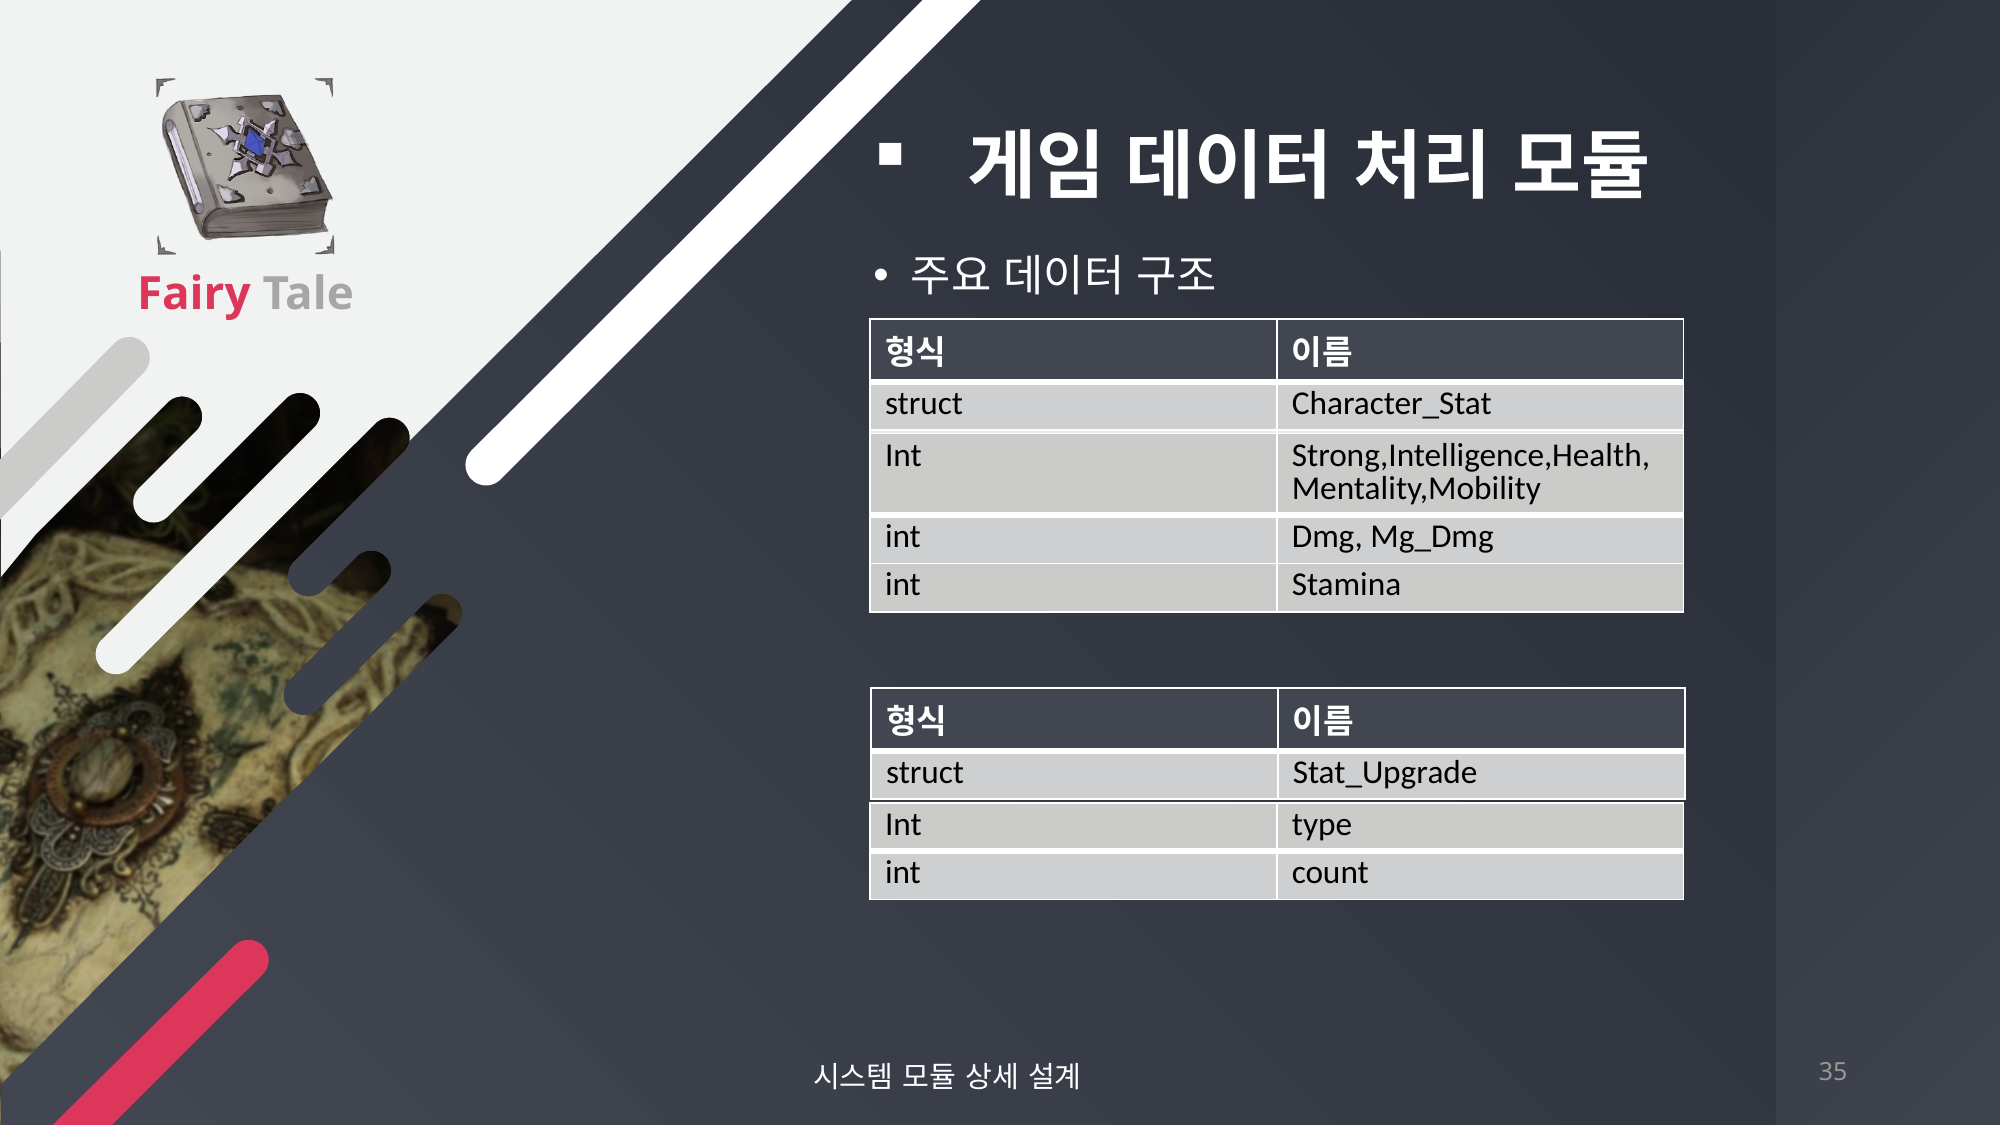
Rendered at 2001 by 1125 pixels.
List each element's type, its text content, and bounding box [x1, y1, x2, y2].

table_cell int [871, 564, 1276, 611]
title 게임 데이터 처리 모듈 [858, 59, 1922, 246]
footer 시스템 모듈 상세 설계 [469, 1046, 1427, 1107]
picture [0, 393, 462, 1084]
table_cell struct [871, 385, 1276, 429]
table_header Strong,Intelligence,Health,Mentality,Mobility [1278, 434, 1683, 512]
picture [154, 74, 337, 257]
table_cell int [871, 518, 1276, 563]
table_cell int [871, 854, 1276, 899]
table_cell count [1278, 854, 1683, 899]
table_cell struct [872, 754, 1277, 798]
table_header type [1278, 804, 1683, 848]
table_header 이름 [1278, 320, 1683, 379]
table_header Int [871, 434, 1276, 512]
table_header 형식 [871, 320, 1276, 379]
list 주요 데이터 구조 [858, 246, 1922, 306]
table_cell Character_Stat [1278, 385, 1683, 429]
slide_number 35 [1667, 1042, 1863, 1103]
table_header Int [871, 804, 1276, 848]
table_cell Dmg, Mg_Dmg [1278, 518, 1683, 563]
text_box Fairy Tale [117, 256, 374, 327]
table_header 형식 [872, 689, 1277, 748]
table_cell Stat_Upgrade [1279, 754, 1684, 798]
table_cell Stamina [1278, 564, 1683, 611]
table_header 이름 [1279, 689, 1684, 748]
